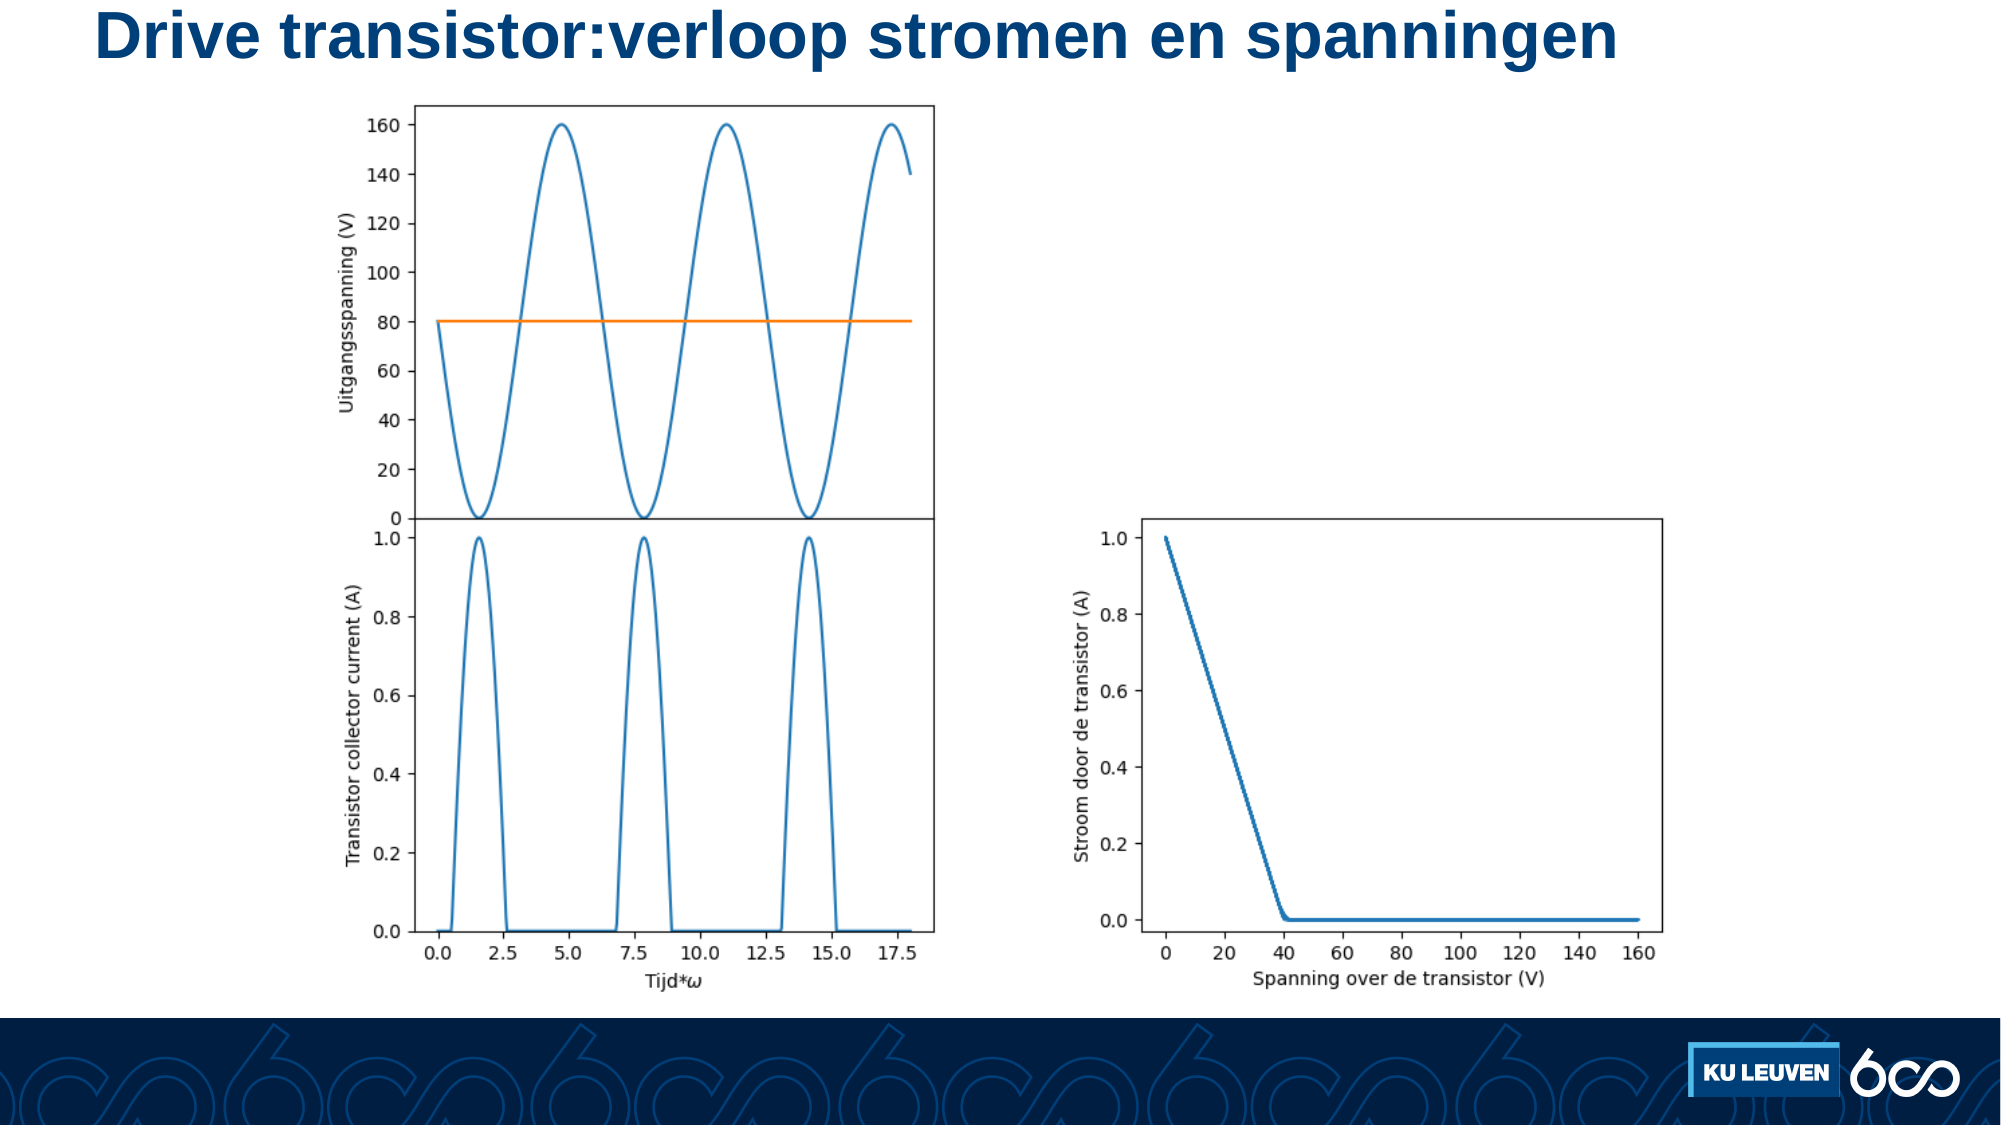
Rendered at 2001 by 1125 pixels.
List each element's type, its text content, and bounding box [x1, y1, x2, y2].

title Drive transistor:verloop stromen en spanningen [94, 0, 1906, 108]
picture [326, 92, 1674, 1008]
picture [0, 1018, 2001, 1125]
